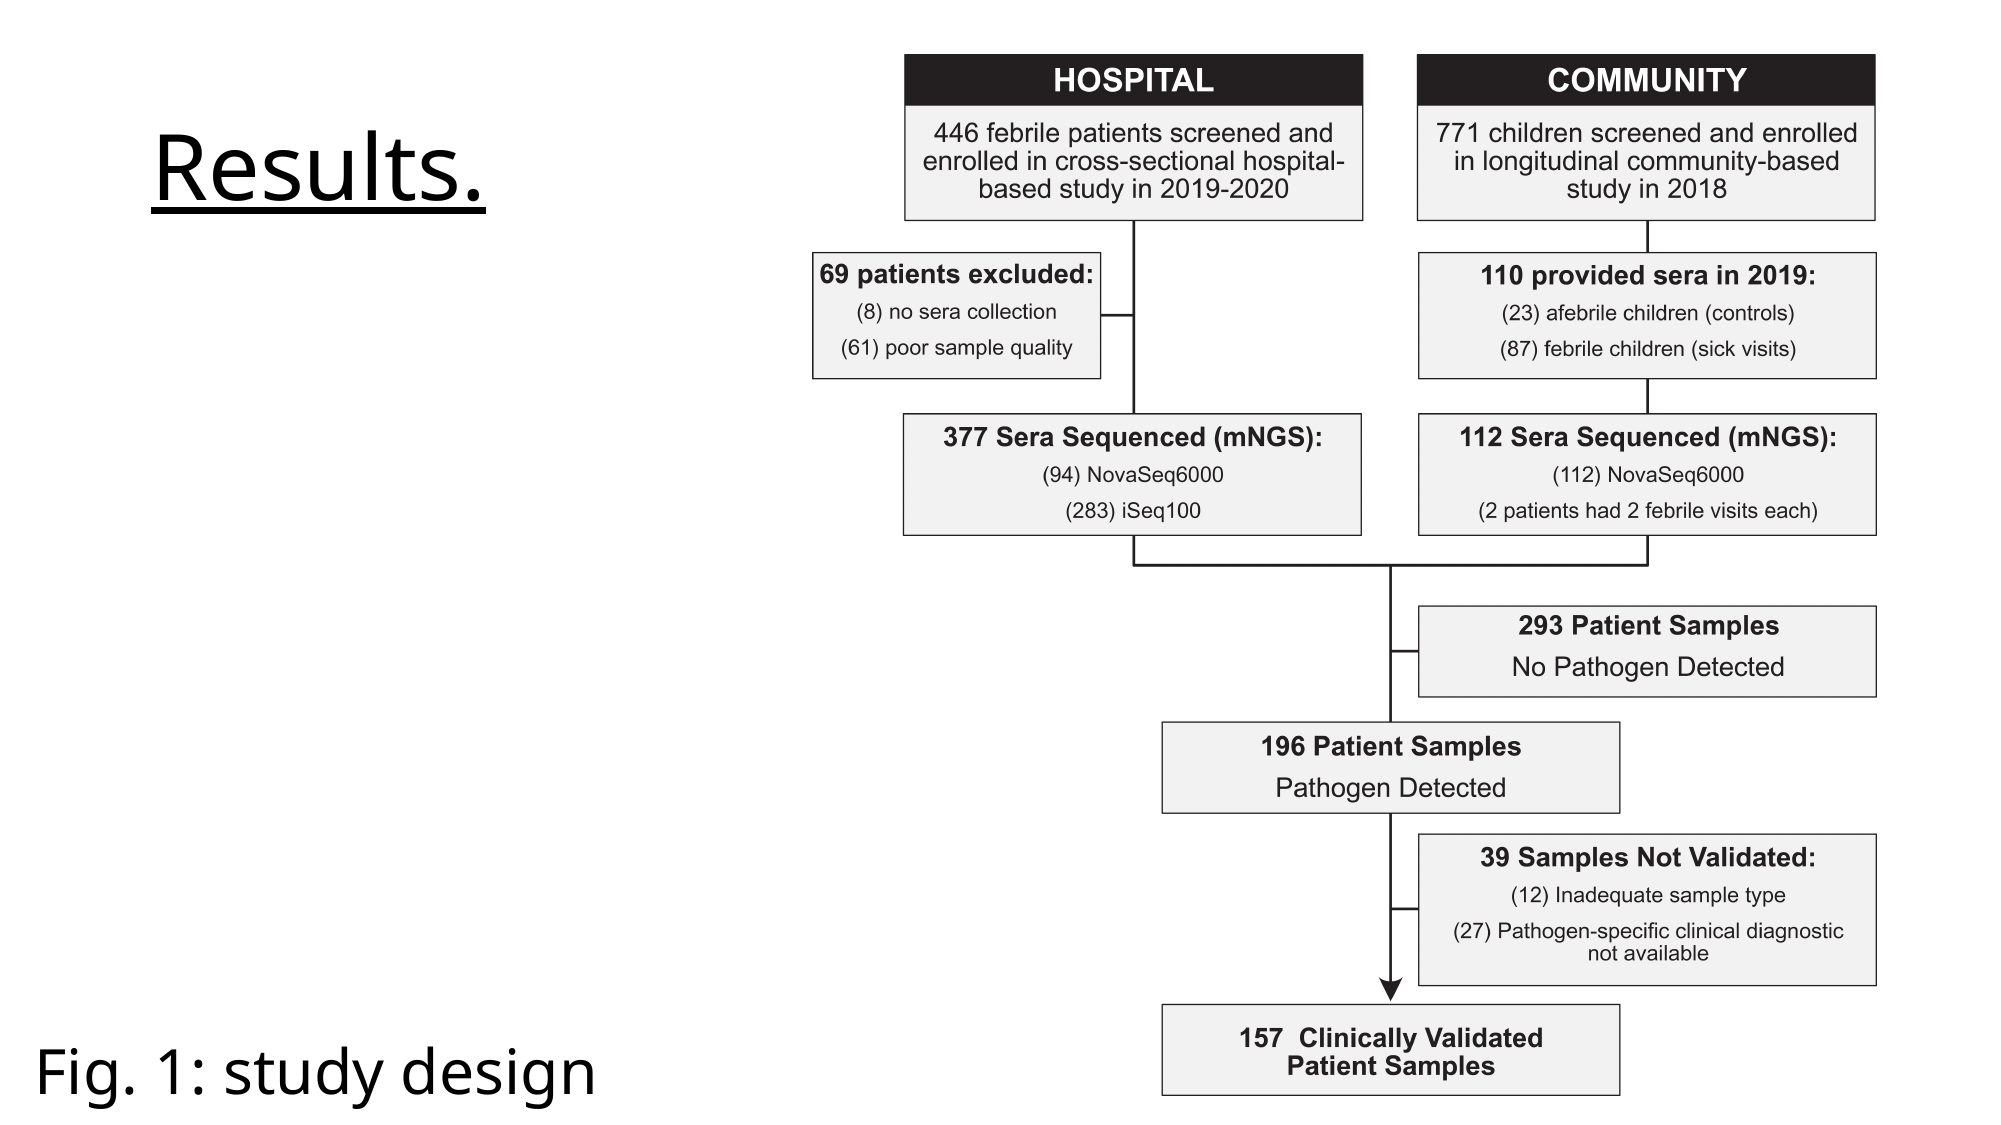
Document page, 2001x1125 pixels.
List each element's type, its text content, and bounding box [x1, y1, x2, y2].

picture [812, 54, 1878, 1097]
text_box Fig. 1: study design [19, 1024, 1052, 1115]
title Results. [136, 62, 812, 280]
